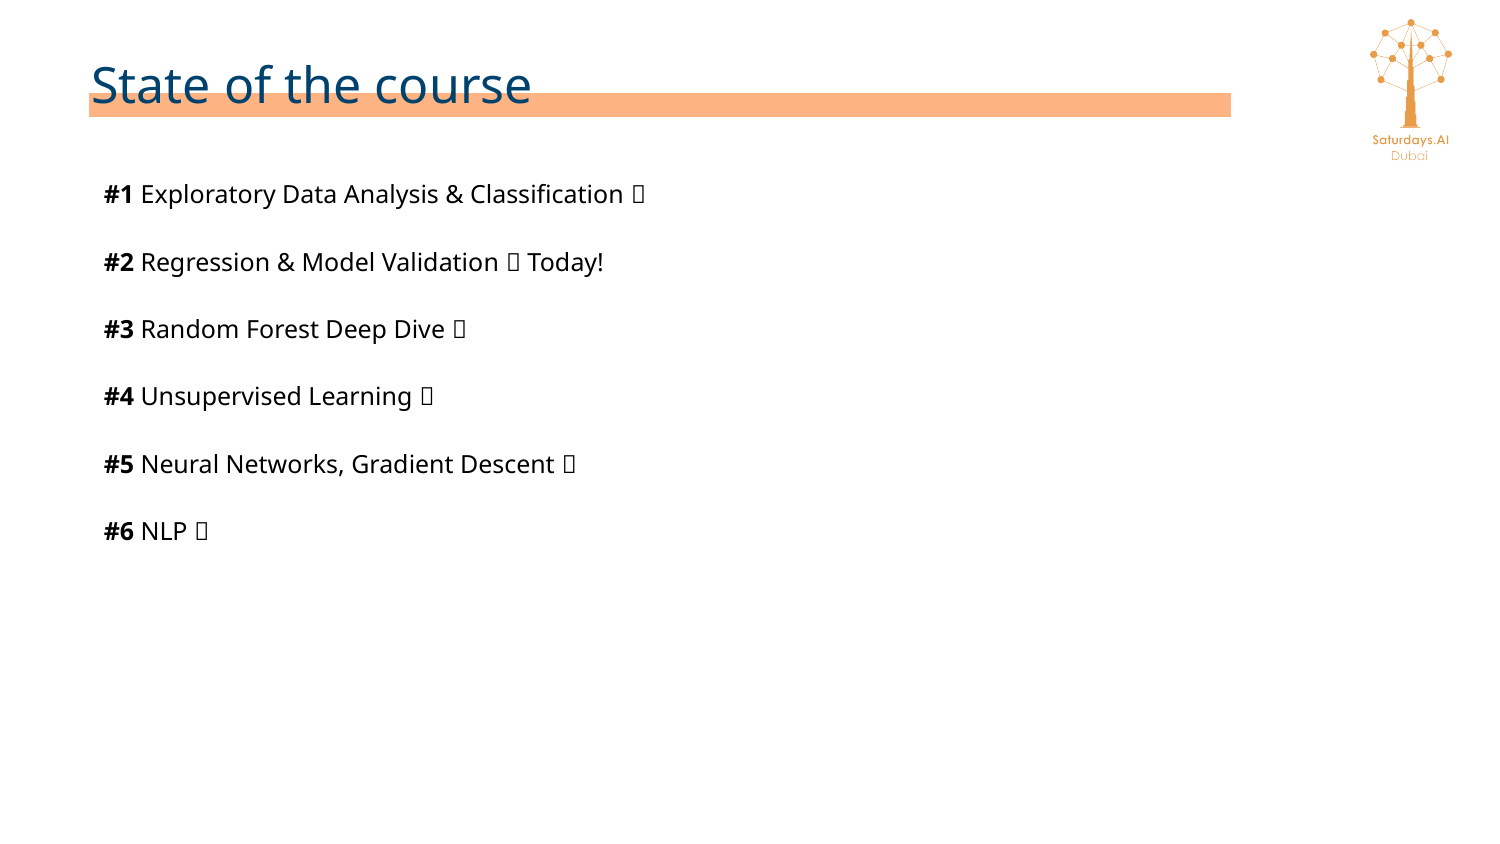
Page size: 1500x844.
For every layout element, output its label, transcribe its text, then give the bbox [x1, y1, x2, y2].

picture [1370, 19, 1452, 164]
text_box #1 Exploratory Data Analysis & Classification ✅ #2 Regression & Model Validation 🔴 Today! #3 Random Forest Deep Dive 🔜 #4 Unsupervised Learning 🔜 #5 Neural Networks, Gradient Descent 🔜 #6 NLP 🔜 [88, 163, 794, 663]
text_box State of the course [88, 50, 629, 104]
